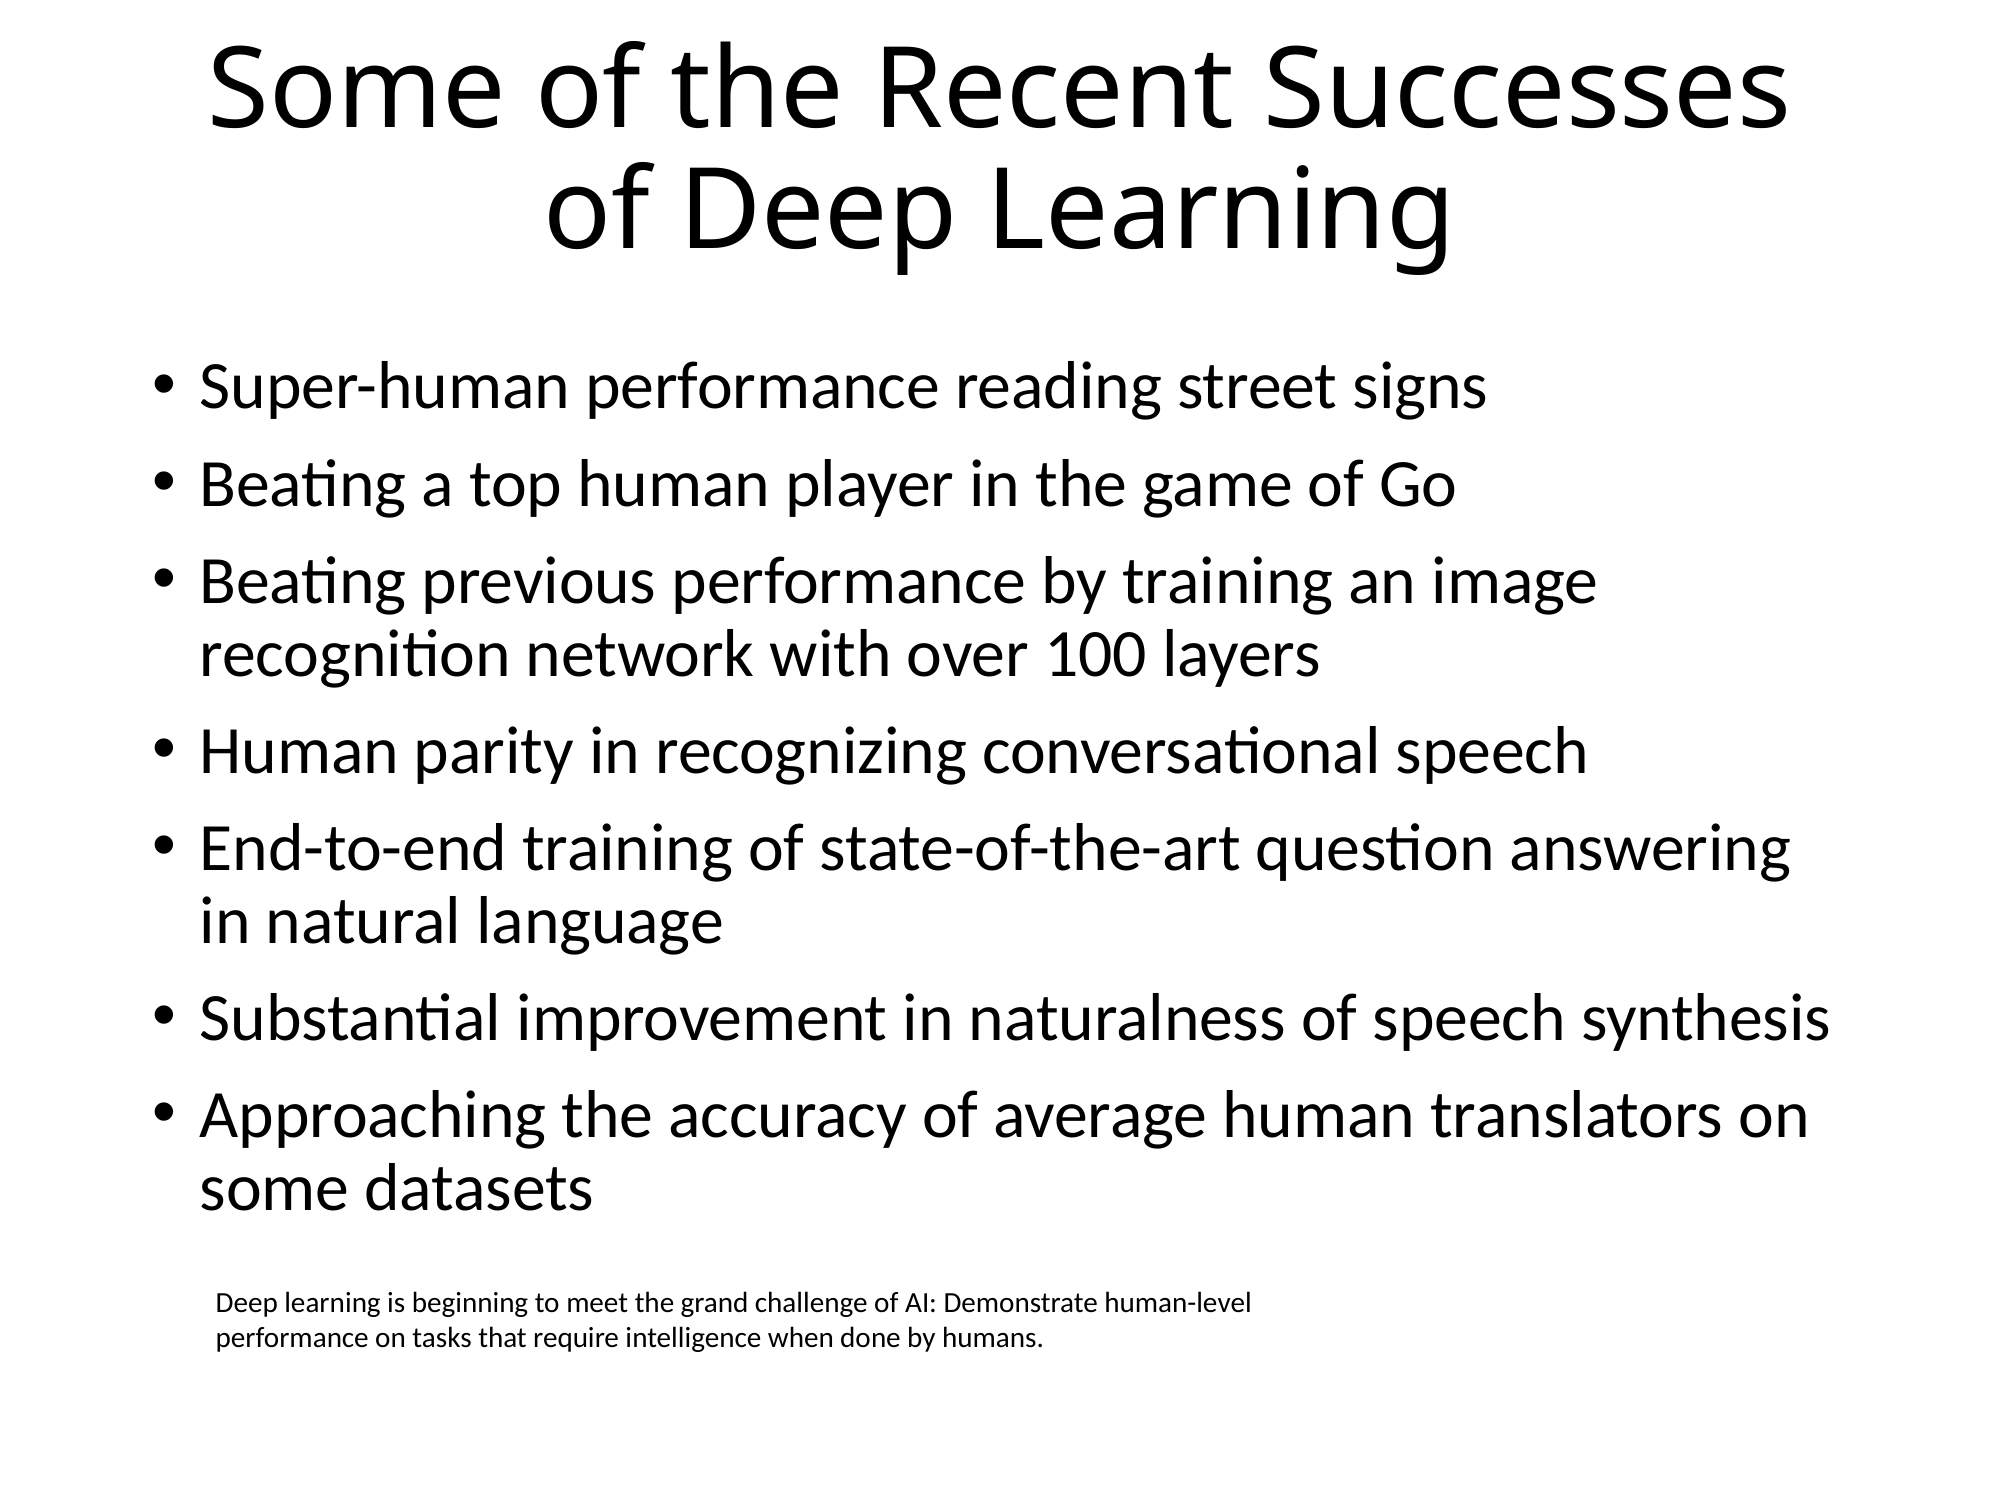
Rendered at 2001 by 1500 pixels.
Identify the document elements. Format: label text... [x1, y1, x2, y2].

text_box Deep learning is beginning to meet the grand challenge of AI: Demonstrate human-level performance on tasks that require intelligence when done by humans. [200, 1275, 1293, 1361]
title Some of the Recent Successes of Deep Learning [137, 79, 1863, 224]
list Super-human performance reading street signs Beating a top human player in the game of Go Beating previous performance by training an image recognition network with over 100 layers Human parity in recognizing conversational speech End-to-end training of state-of-the-art question answering in natural language Substantial improvement in naturalness of speech synthesis Approaching the accuracy of average human translators on some datasets [137, 343, 1863, 1261]
